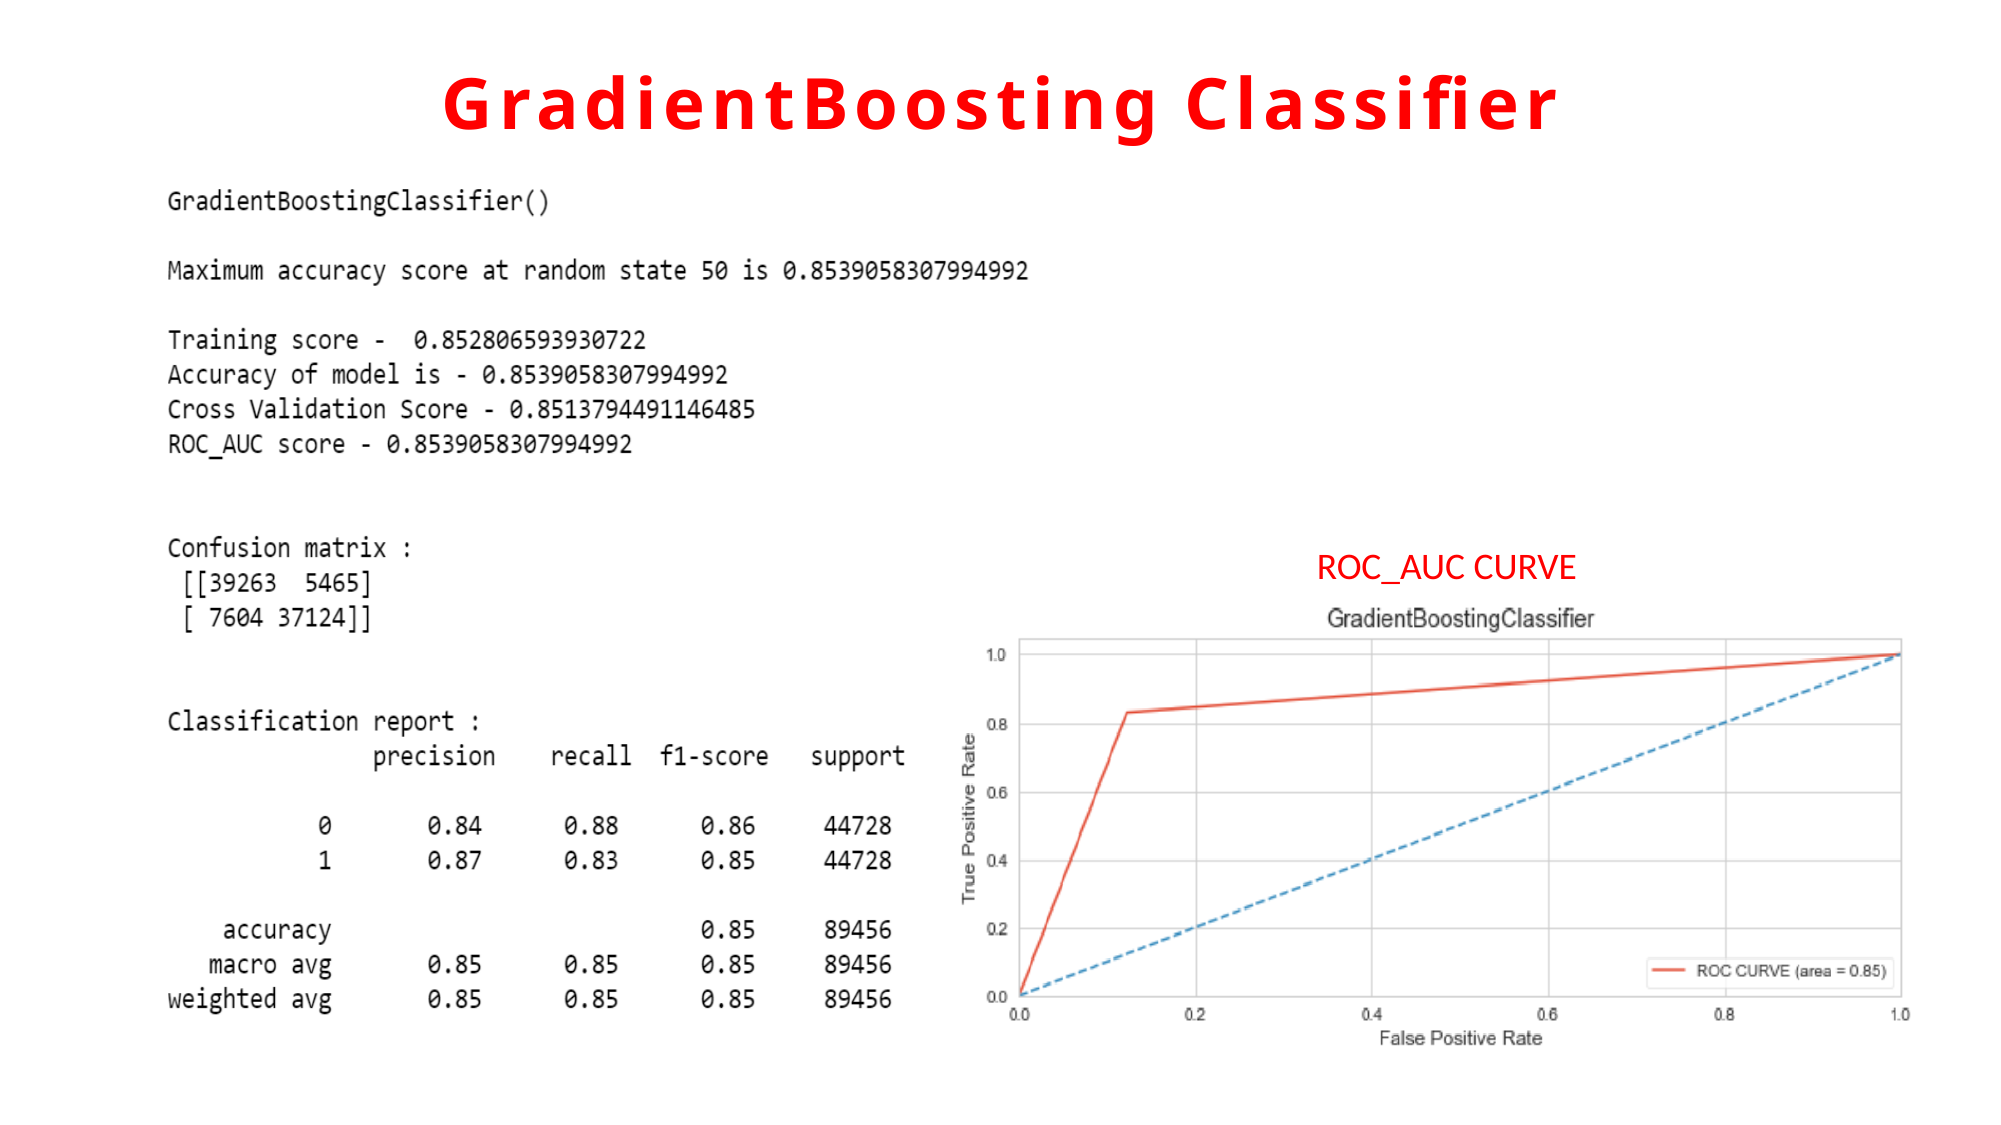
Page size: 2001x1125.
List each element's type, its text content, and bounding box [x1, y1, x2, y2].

title GradientBoosting Classifier [137, 59, 1863, 154]
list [101, 153, 1032, 1066]
text_box ROC_AUC CURVE [1032, 531, 1947, 595]
picture [934, 585, 1929, 1066]
